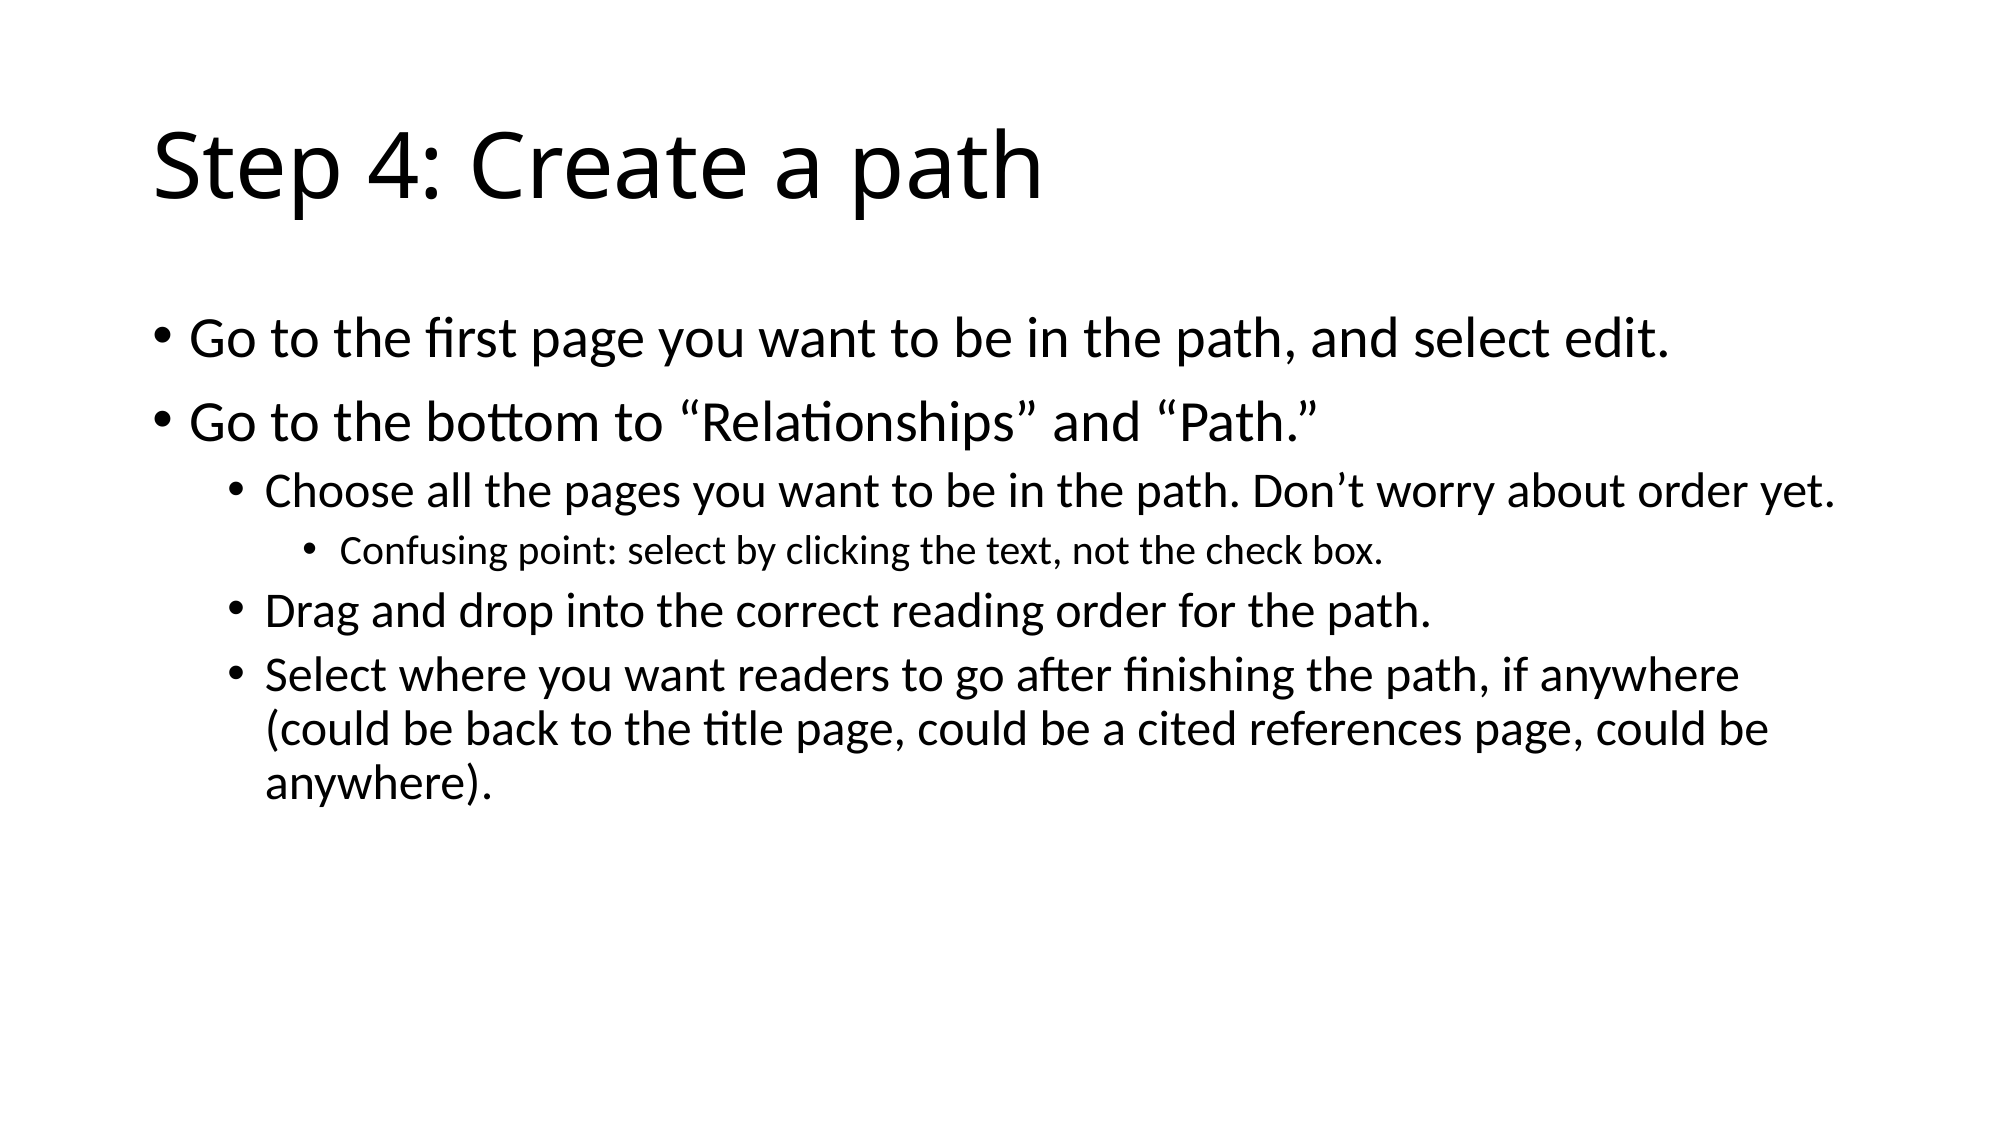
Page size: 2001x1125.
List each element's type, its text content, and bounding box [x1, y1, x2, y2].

title Step 4: Create a path [137, 59, 1863, 278]
list Go to the first page you want to be in the path, and select edit. Go to the bottom to “Relationships” and “Path.” Choose all the pages you want to be in the path. Don’t worry about order yet. Confusing point: select by clicking the text, not the check box. Drag and drop into the correct reading order for the path. Select where you want readers to go after finishing the path, if anywhere (could be back to the title page, could be a cited references page, could be anywhere). [137, 299, 1863, 1014]
